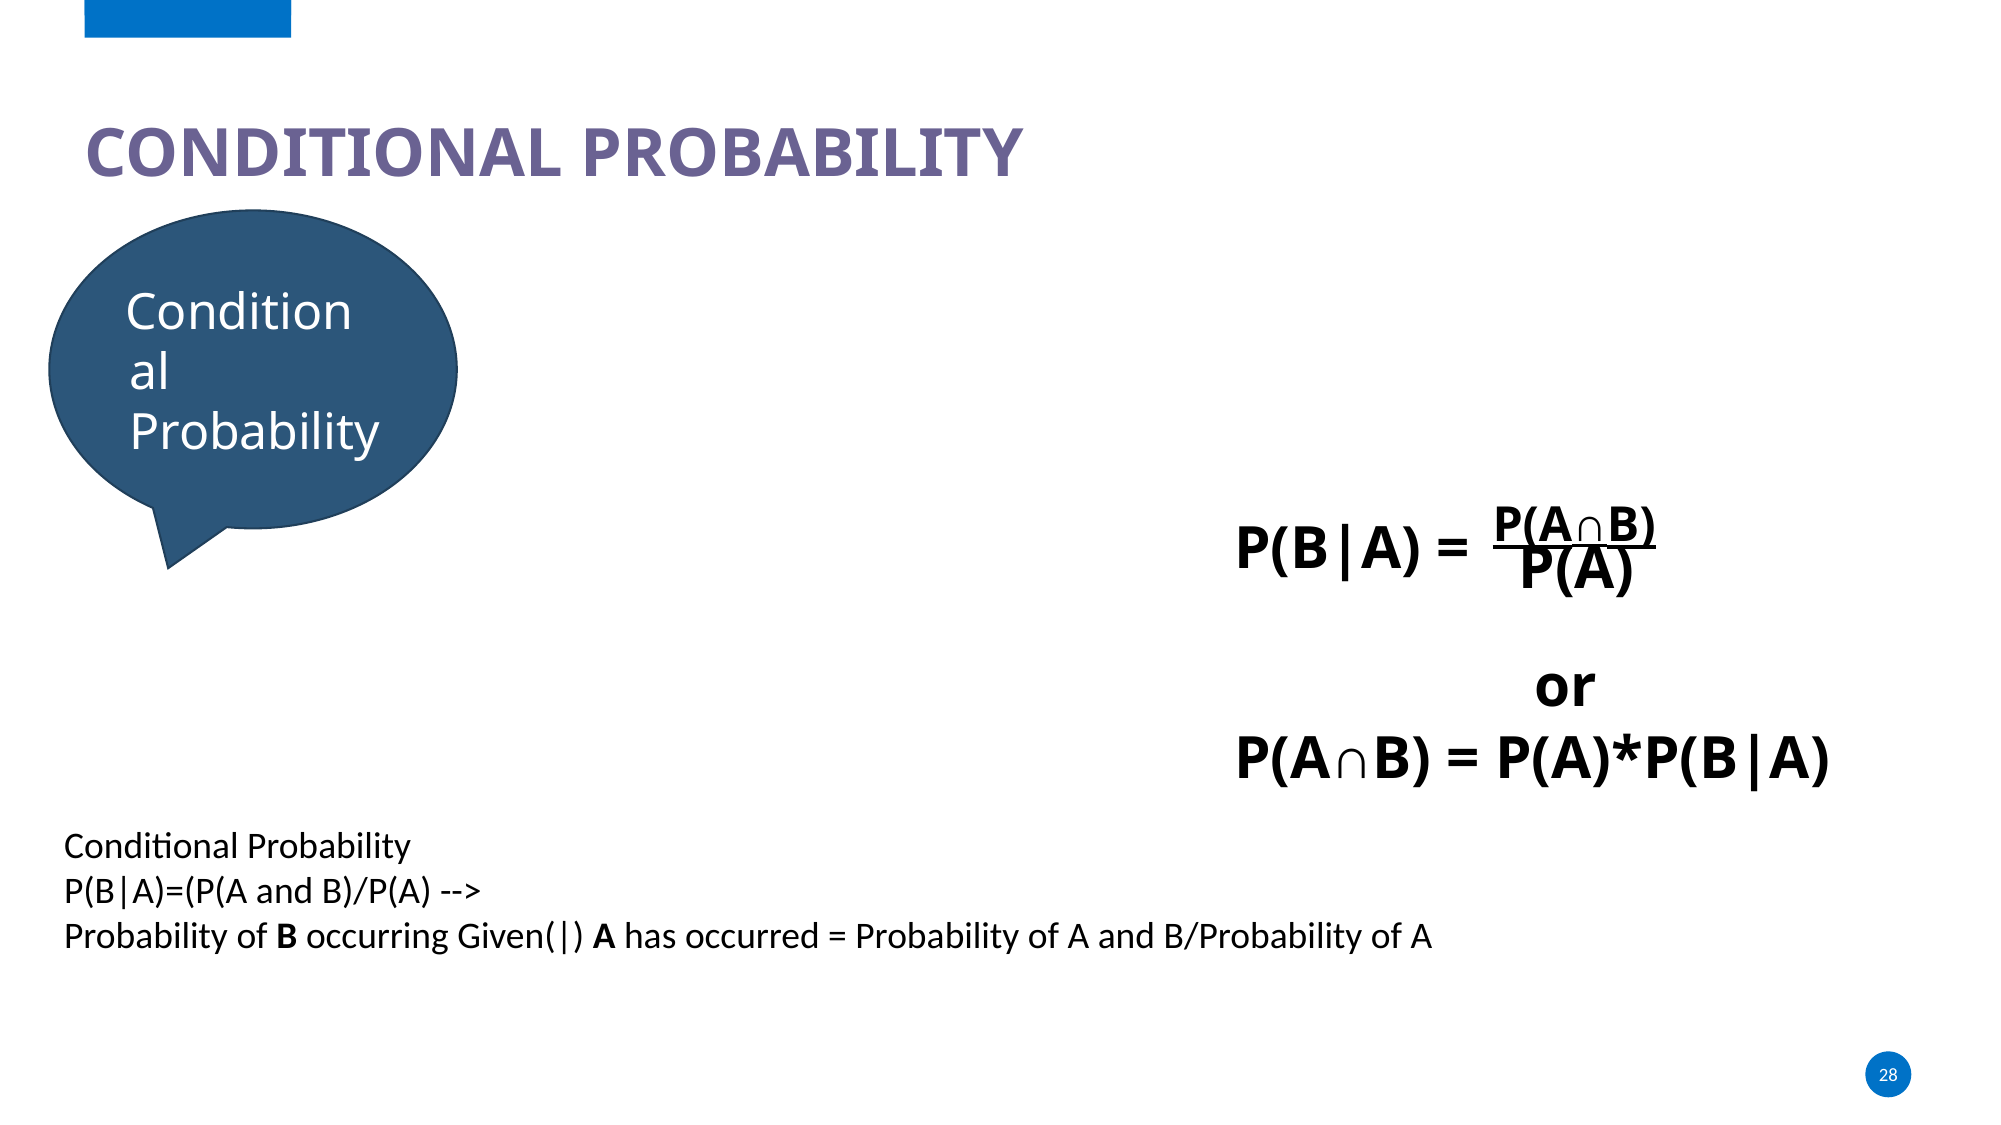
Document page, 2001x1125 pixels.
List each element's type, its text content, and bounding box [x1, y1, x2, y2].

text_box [1234, 483, 1865, 602]
title Conditional Probability [84, 40, 1914, 192]
text_box Conditional Probability [48, 209, 458, 570]
text_box or P(A∩B) = P(A)*P(B|A) [1234, 645, 2000, 790]
text_box Conditional Probability P(B|A)=(P(A and B)/P(A) --> Probability of B occurring Given(|) A has occurred = Probability of A and B/Probability of A [49, 768, 1959, 1009]
slide_number 28 [1864, 1059, 1913, 1090]
